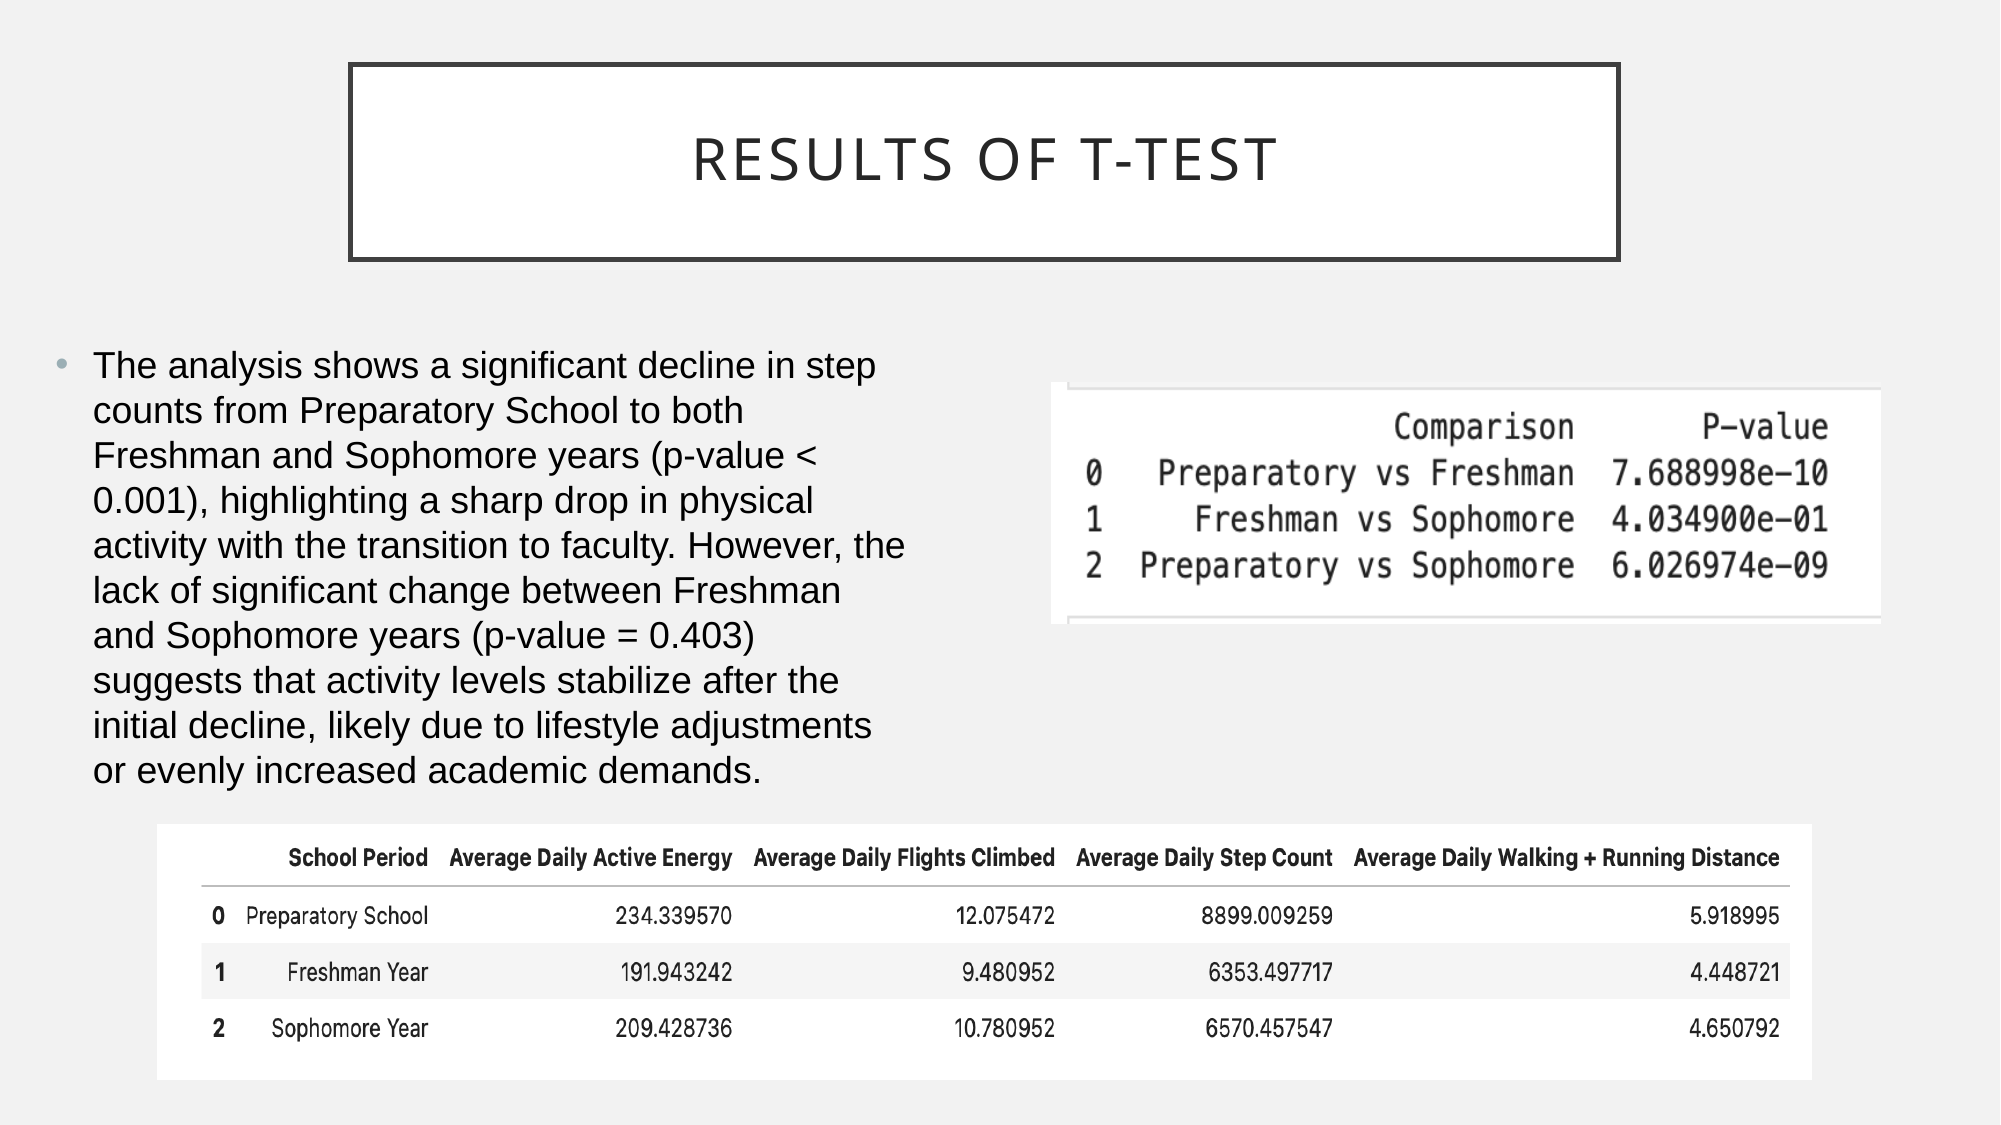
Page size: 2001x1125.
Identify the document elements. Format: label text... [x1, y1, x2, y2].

list The analysis shows a significant decline in step counts from Preparatory School to both Freshman and Sophomore years (p-value < 0.001), highlighting a sharp drop in physical activity with the transition to faculty. However, the lack of significant change between Freshman and Sophomore years (p-value = 0.403) suggests that activity levels stabilize after the initial decline, likely due to lifestyle adjustments or evenly increased academic demands. [40, 333, 929, 843]
picture [157, 824, 1812, 1080]
picture [1051, 382, 1881, 624]
title RESULTS OF T-TEST [348, 62, 1621, 262]
